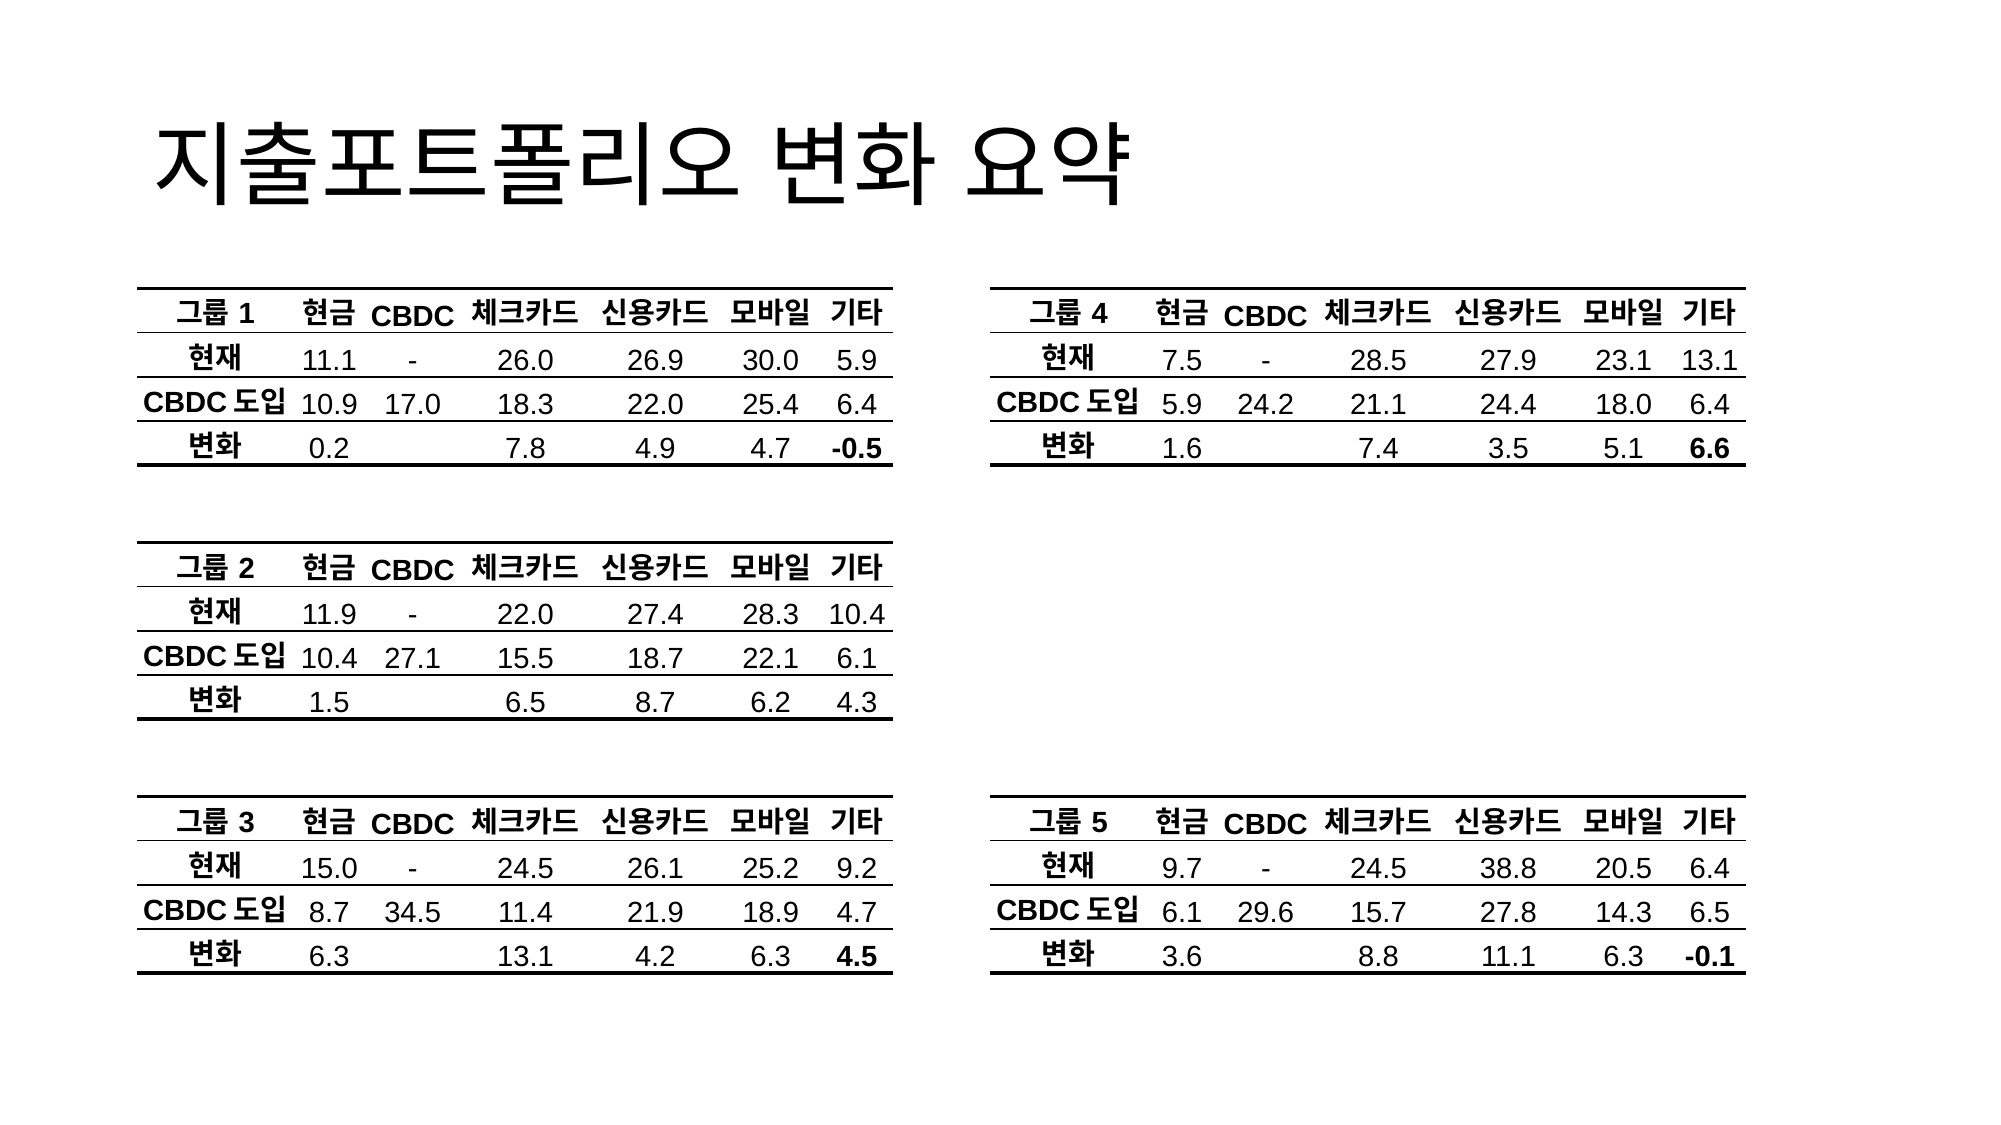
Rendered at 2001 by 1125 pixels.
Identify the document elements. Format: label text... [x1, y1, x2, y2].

table_header 그룹3 [137, 798, 293, 840]
table_cell 15.0 [293, 841, 365, 884]
table_cell 7.5 [1146, 333, 1218, 376]
table_header 현금 [293, 544, 365, 586]
table_header 체크카드 [1314, 290, 1443, 332]
table_cell 6.2 [720, 676, 821, 717]
table_cell 3.6 [1146, 930, 1218, 971]
table_cell 24.4 [1443, 378, 1573, 420]
table_cell 21.9 [590, 886, 720, 928]
table_header 체크카드 [461, 290, 590, 332]
table_header 체크카드 [461, 544, 590, 586]
table_cell 24.5 [461, 841, 590, 884]
table_cell 29.6 [1218, 886, 1314, 928]
table_cell 13.1 [461, 930, 590, 971]
table_cell 26.0 [461, 333, 590, 376]
table_header 현금 [1146, 798, 1218, 840]
table_cell 22.0 [461, 587, 590, 630]
table_cell 6.1 [1146, 886, 1218, 928]
table_cell 5.9 [1146, 378, 1218, 420]
table_cell 8.7 [293, 886, 365, 928]
table_cell 22.0 [590, 378, 720, 420]
table_cell 4.2 [590, 930, 720, 971]
table_cell 현재 [137, 587, 293, 630]
table_cell 6.1 [821, 632, 893, 674]
table_header 기타 [1674, 290, 1746, 332]
table_cell 18.0 [1573, 378, 1674, 420]
table_cell CBDC도입 [990, 378, 1146, 420]
table_cell [1218, 930, 1314, 971]
table_header 모바일 [1573, 798, 1674, 840]
table_cell 30.0 [720, 333, 821, 376]
table_cell 23.1 [1573, 333, 1674, 376]
table_cell 27.9 [1443, 333, 1573, 376]
table_header 모바일 [1573, 290, 1674, 332]
table_cell 34.5 [365, 886, 461, 928]
table_cell 10.4 [293, 632, 365, 674]
table_cell 27.8 [1443, 886, 1573, 928]
table_cell 28.5 [1314, 333, 1443, 376]
table_header 기타 [821, 290, 893, 332]
table_header CBDC [365, 290, 461, 332]
table_cell 11.9 [293, 587, 365, 630]
table_cell 25.4 [720, 378, 821, 420]
table_cell 4.5 [821, 930, 893, 971]
table_cell 26.1 [590, 841, 720, 884]
table_cell CBDC도입 [137, 378, 293, 420]
table_cell CBDC도입 [137, 886, 293, 928]
table_header 기타 [821, 544, 893, 586]
table_cell 7.4 [1314, 422, 1443, 463]
table_cell [365, 930, 461, 971]
table_cell 10.4 [821, 587, 893, 630]
table_cell 8.7 [590, 676, 720, 717]
table_cell 현재 [137, 841, 293, 884]
table_cell 9.7 [1146, 841, 1218, 884]
table_cell 22.1 [720, 632, 821, 674]
table_cell 현재 [990, 333, 1146, 376]
table_cell 6.5 [461, 676, 590, 717]
table_cell 21.1 [1314, 378, 1443, 420]
table_cell [1218, 422, 1314, 463]
table_cell - [365, 841, 461, 884]
table_header 현금 [293, 798, 365, 840]
table_header 현금 [1146, 290, 1218, 332]
table_header 그룹5 [990, 798, 1146, 840]
table_header 신용카드 [1443, 798, 1573, 840]
table_cell 현재 [137, 333, 293, 376]
table_cell 13.1 [1674, 333, 1746, 376]
table_cell 8.8 [1314, 930, 1443, 971]
table_cell 27.1 [365, 632, 461, 674]
table_header 현금 [293, 290, 365, 332]
table_header 신용카드 [1443, 290, 1573, 332]
table_header 신용카드 [590, 290, 720, 332]
table_header 그룹2 [137, 544, 293, 586]
table_cell 3.5 [1443, 422, 1573, 463]
table_cell 5.1 [1573, 422, 1674, 463]
table_header 모바일 [720, 290, 821, 332]
table_header 신용카드 [590, 798, 720, 840]
table_header 체크카드 [461, 798, 590, 840]
table_cell 6.3 [1573, 930, 1674, 971]
table_cell 6.5 [1674, 886, 1746, 928]
table_cell 25.2 [720, 841, 821, 884]
table_header 그룹4 [990, 290, 1146, 332]
table_cell -0.5 [821, 422, 893, 463]
title 지출포트폴리오 변화 요약 [137, 59, 1863, 278]
table_cell - [365, 587, 461, 630]
table_cell 18.3 [461, 378, 590, 420]
table_cell 6.3 [720, 930, 821, 971]
table_cell 11.1 [1443, 930, 1573, 971]
table_cell 17.0 [365, 378, 461, 420]
table_cell CBDC도입 [137, 632, 293, 674]
table_cell CBDC도입 [990, 886, 1146, 928]
table_cell 6.6 [1674, 422, 1746, 463]
table_cell - [1218, 333, 1314, 376]
table_cell 6.4 [821, 378, 893, 420]
table_cell - [1218, 841, 1314, 884]
table_cell 1.6 [1146, 422, 1218, 463]
table_cell 10.9 [293, 378, 365, 420]
table_cell 15.7 [1314, 886, 1443, 928]
table_cell 15.5 [461, 632, 590, 674]
table_cell 20.5 [1573, 841, 1674, 884]
table_cell 변화 [990, 930, 1146, 971]
table_cell [365, 422, 461, 463]
table_cell 11.4 [461, 886, 590, 928]
table_cell 0.2 [293, 422, 365, 463]
table_cell 28.3 [720, 587, 821, 630]
table_header 기타 [821, 798, 893, 840]
table_cell 24.5 [1314, 841, 1443, 884]
table_cell 4.9 [590, 422, 720, 463]
table_cell 7.8 [461, 422, 590, 463]
table_cell 변화 [137, 676, 293, 717]
table_header 모바일 [720, 798, 821, 840]
table_cell 1.5 [293, 676, 365, 717]
table_cell 6.3 [293, 930, 365, 971]
table_cell 18.7 [590, 632, 720, 674]
table_cell 9.2 [821, 841, 893, 884]
table_cell 27.4 [590, 587, 720, 630]
table_cell 변화 [137, 930, 293, 971]
table_cell - [365, 333, 461, 376]
table_cell 26.9 [590, 333, 720, 376]
table_cell 14.3 [1573, 886, 1674, 928]
table_header CBDC [1218, 290, 1314, 332]
table_cell 38.8 [1443, 841, 1573, 884]
table_cell 6.4 [1674, 841, 1746, 884]
table_cell -0.1 [1674, 930, 1746, 971]
table_cell 4.3 [821, 676, 893, 717]
table_cell 4.7 [720, 422, 821, 463]
table_cell 변화 [137, 422, 293, 463]
table_header 그룹1 [137, 290, 293, 332]
table_header 모바일 [720, 544, 821, 586]
table_cell 11.1 [293, 333, 365, 376]
table_cell 24.2 [1218, 378, 1314, 420]
table_cell 5.9 [821, 333, 893, 376]
table_cell 6.4 [1674, 378, 1746, 420]
table_header 신용카드 [590, 544, 720, 586]
table_cell 변화 [990, 422, 1146, 463]
table_cell 18.9 [720, 886, 821, 928]
table_cell 현재 [990, 841, 1146, 884]
table_header 기타 [1674, 798, 1746, 840]
table_header CBDC [1218, 798, 1314, 840]
table_cell 4.7 [821, 886, 893, 928]
table_header 체크카드 [1314, 798, 1443, 840]
table_header CBDC [365, 544, 461, 586]
table_header CBDC [365, 798, 461, 840]
table_cell [365, 676, 461, 717]
